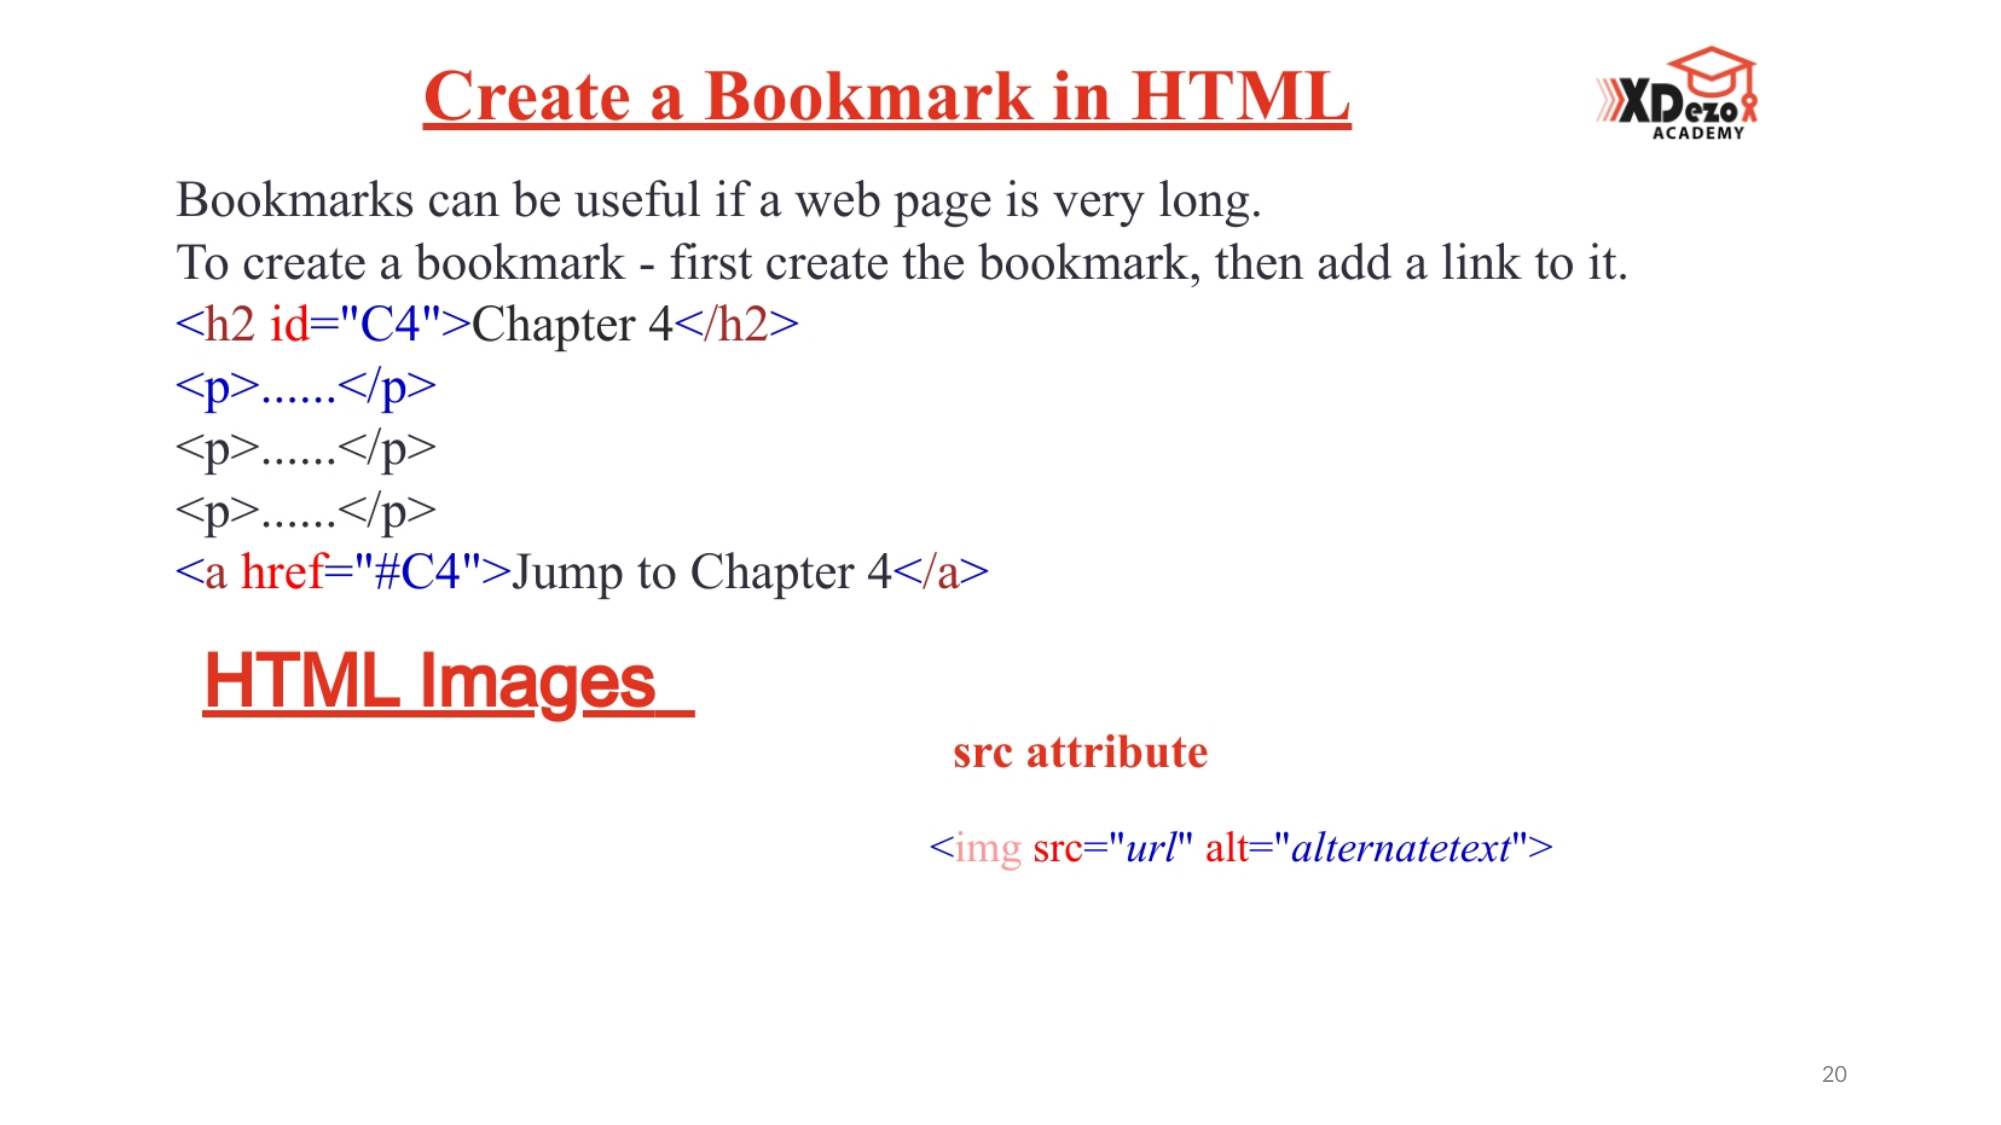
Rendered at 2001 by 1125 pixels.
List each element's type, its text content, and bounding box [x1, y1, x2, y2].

picture [137, 30, 1788, 958]
slide_number 20 [1412, 1042, 1863, 1103]
